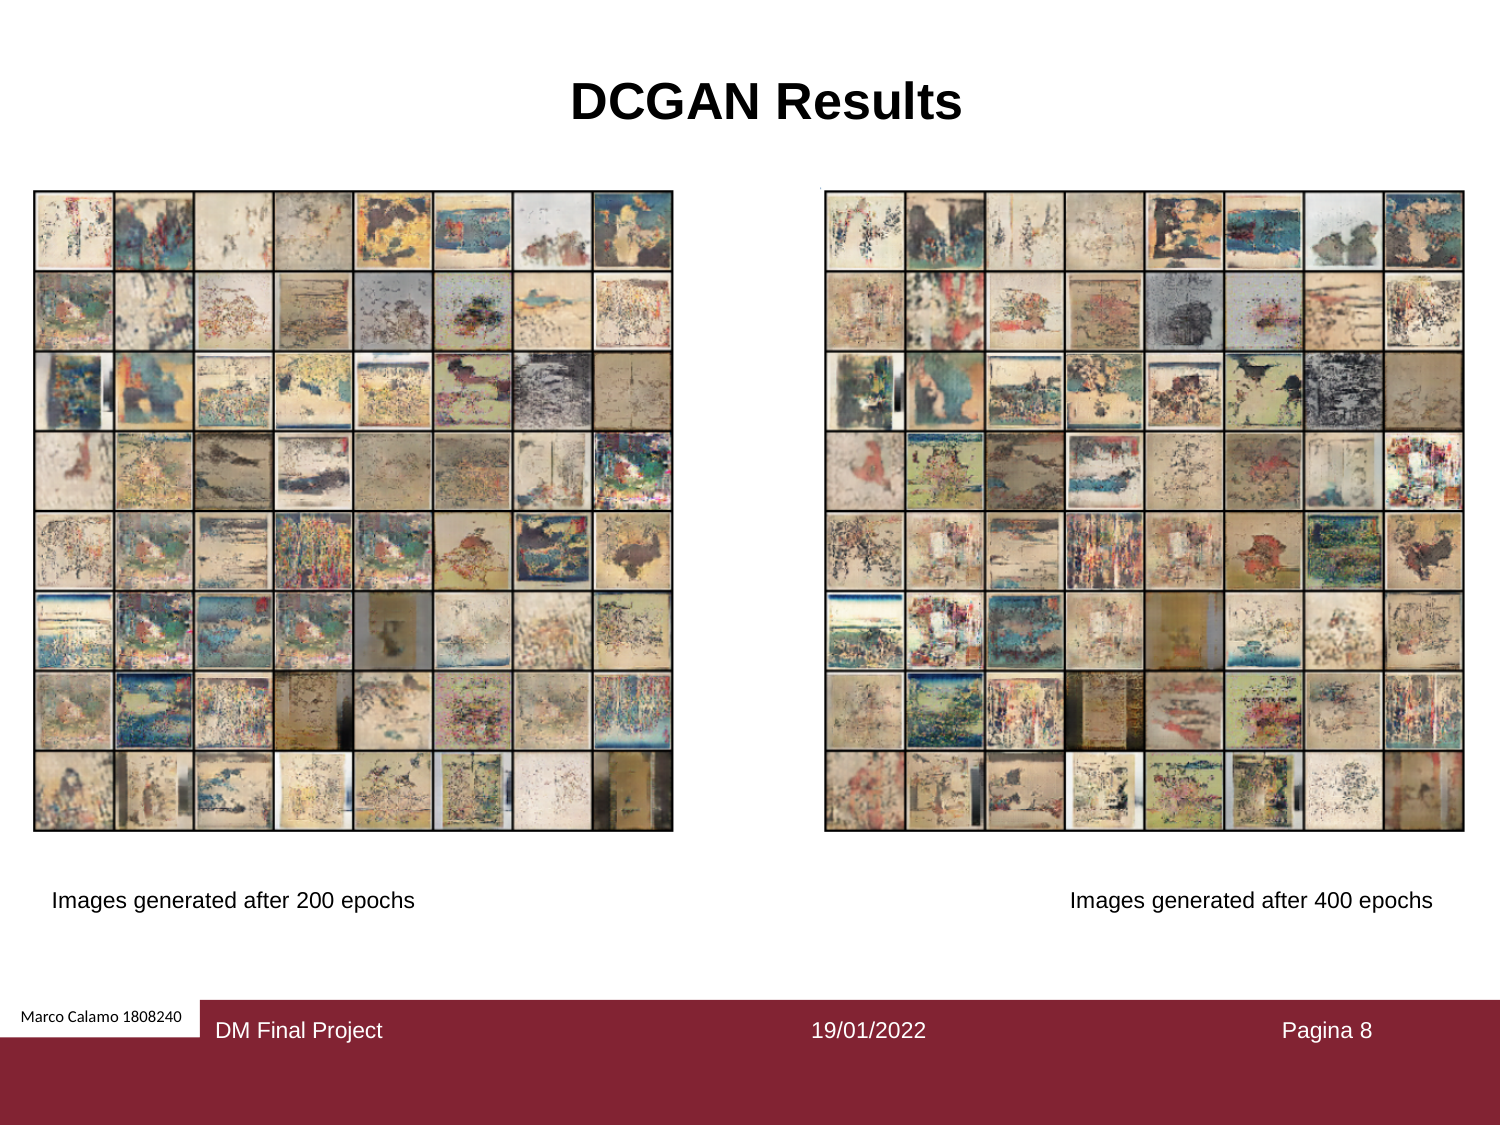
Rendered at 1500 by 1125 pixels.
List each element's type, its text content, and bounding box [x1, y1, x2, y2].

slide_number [809, 1015, 929, 1125]
text_box Marco Calamo 1808240 [5, 998, 213, 1034]
text_box Images generated after 400 epochs [1054, 877, 1500, 921]
text_box DCGAN Results [356, 59, 1179, 138]
picture [819, 186, 1469, 833]
slide_number Pagina 8 [1279, 1015, 1379, 1125]
text_box Images generated after 200 epochs [36, 877, 487, 921]
footer DM Final Project [212, 1015, 427, 1125]
picture [31, 187, 680, 833]
